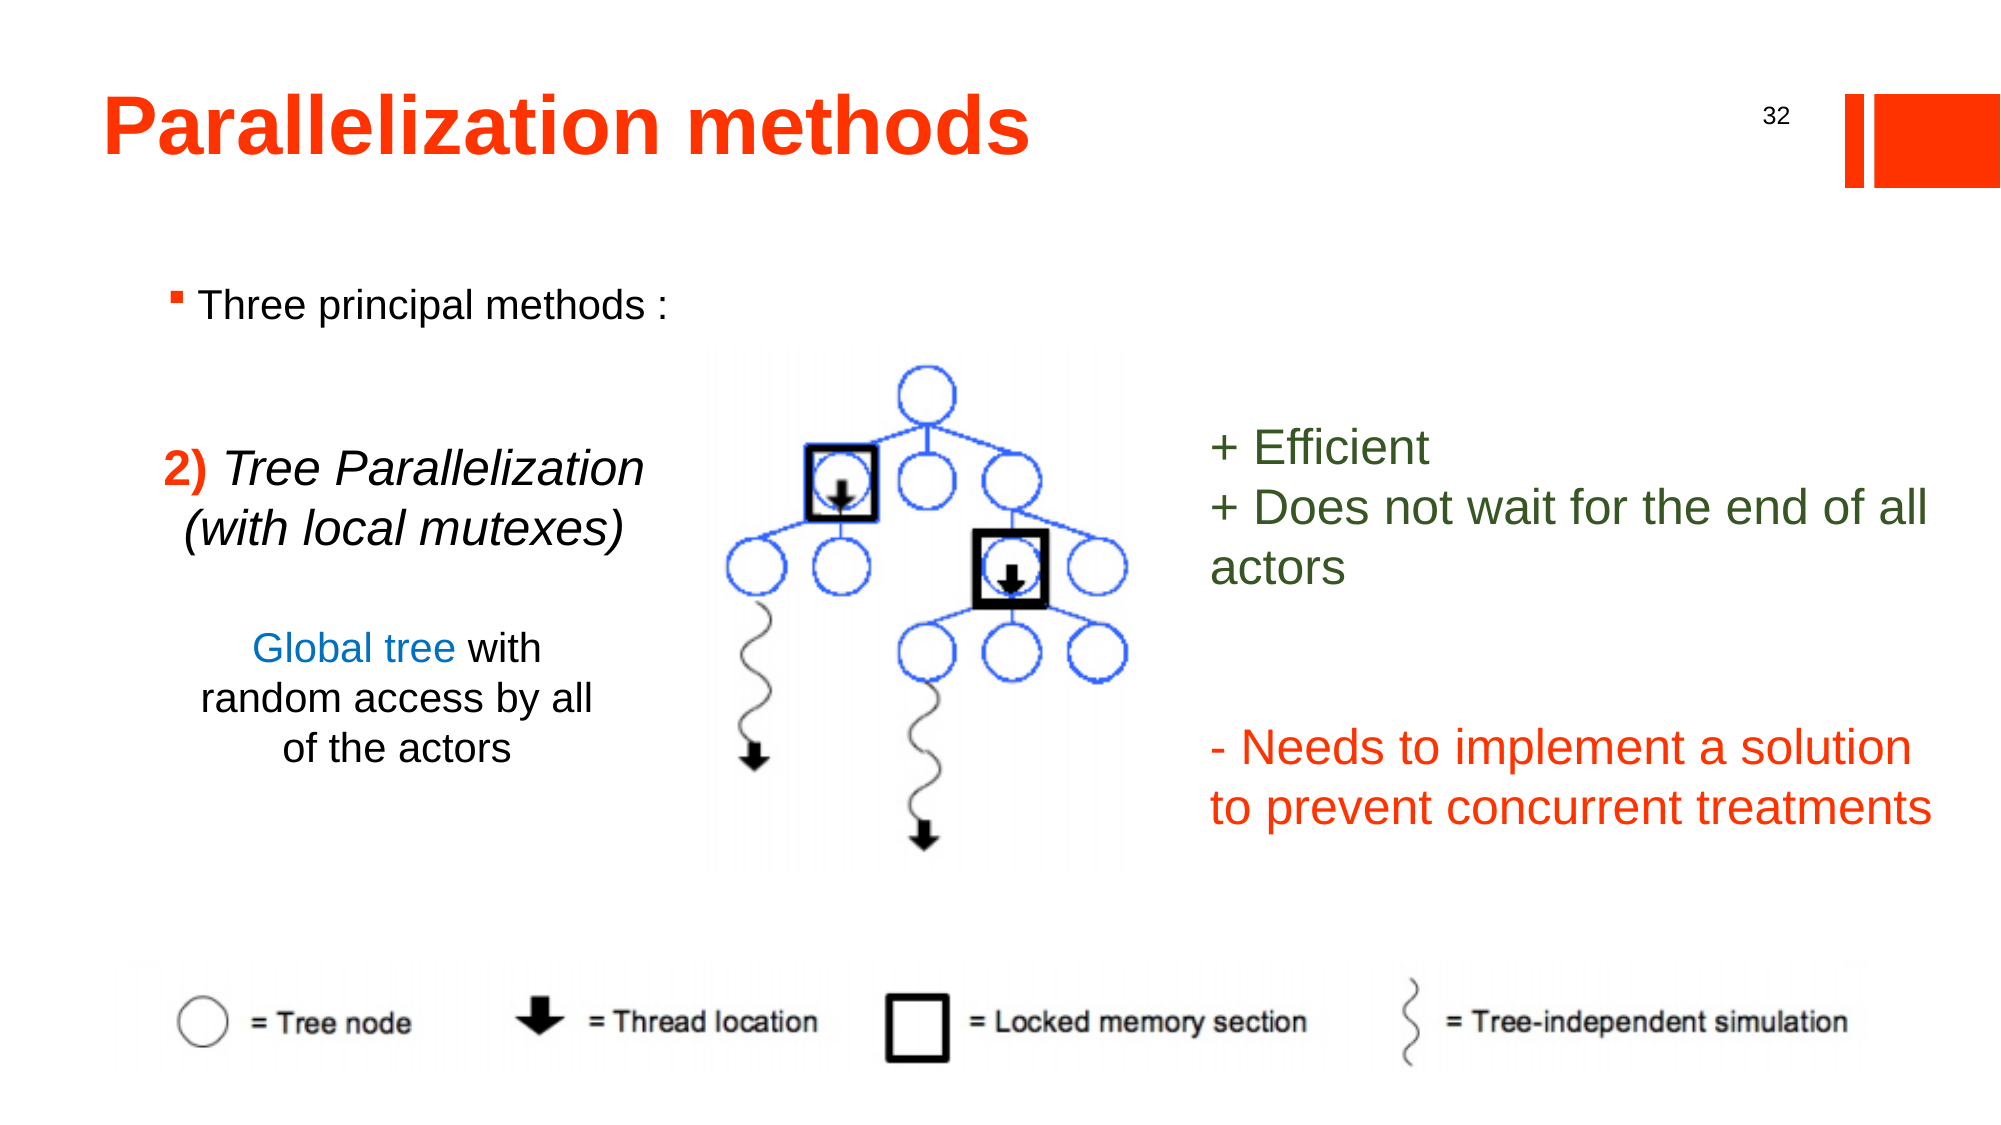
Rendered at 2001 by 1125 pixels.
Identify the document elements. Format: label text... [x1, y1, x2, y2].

slide_number 32 [1599, 90, 1806, 140]
list Three principal methods : [145, 270, 790, 353]
text_box Parallelization methods [87, 55, 1842, 200]
picture [688, 346, 1150, 878]
text_box 2) Tree Parallelization (with local mutexes) [83, 428, 683, 563]
picture [96, 961, 1925, 1077]
text_box Global tree with random access by all of the actors [172, 613, 623, 778]
text_box + Efficient + Does not wait for the end of all actors - Needs to implement a solution to prevent concurrent treatments [1195, 407, 1966, 843]
